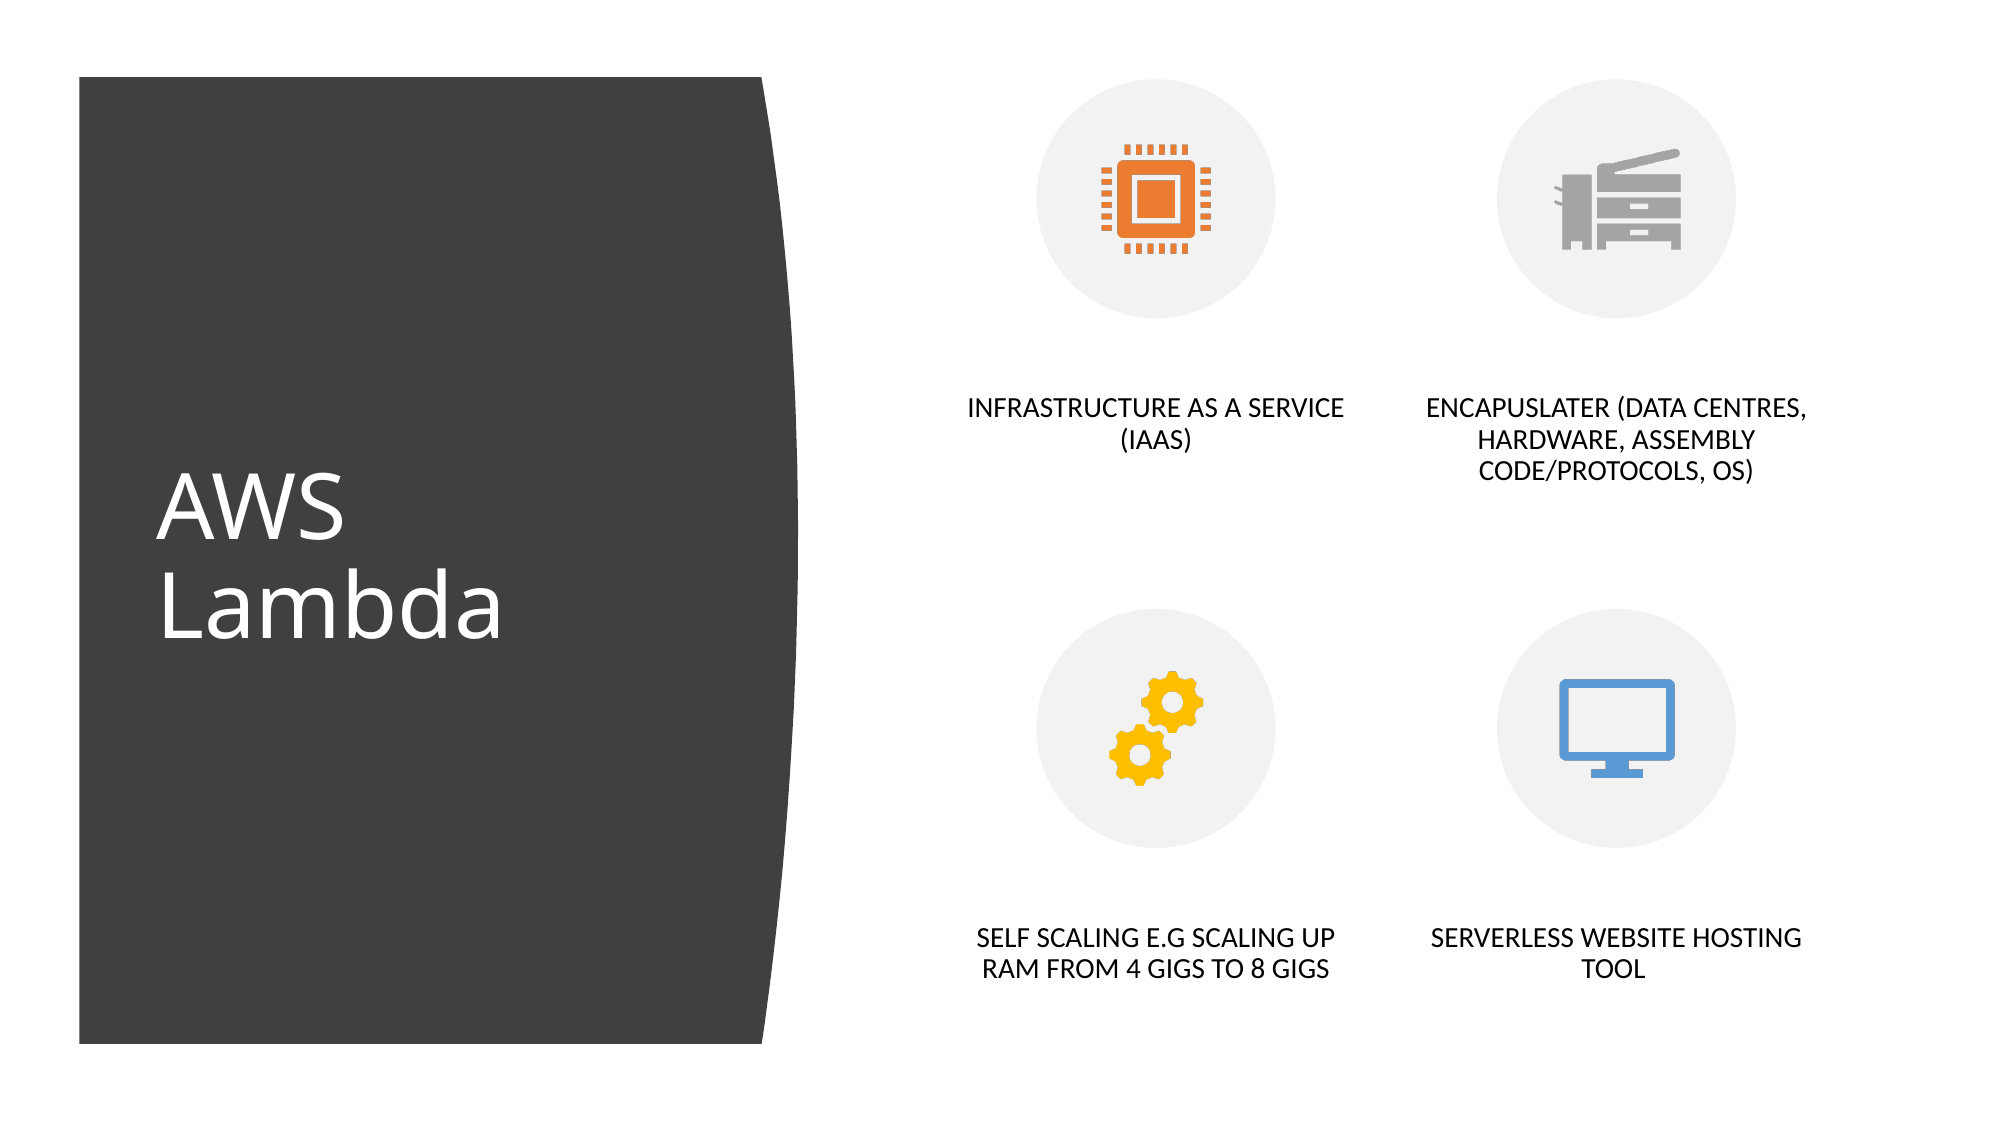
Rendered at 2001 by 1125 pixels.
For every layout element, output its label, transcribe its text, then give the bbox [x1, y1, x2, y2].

title AWS Lambda [141, 166, 702, 953]
text_box [78, 76, 800, 1045]
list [852, 77, 1921, 1043]
